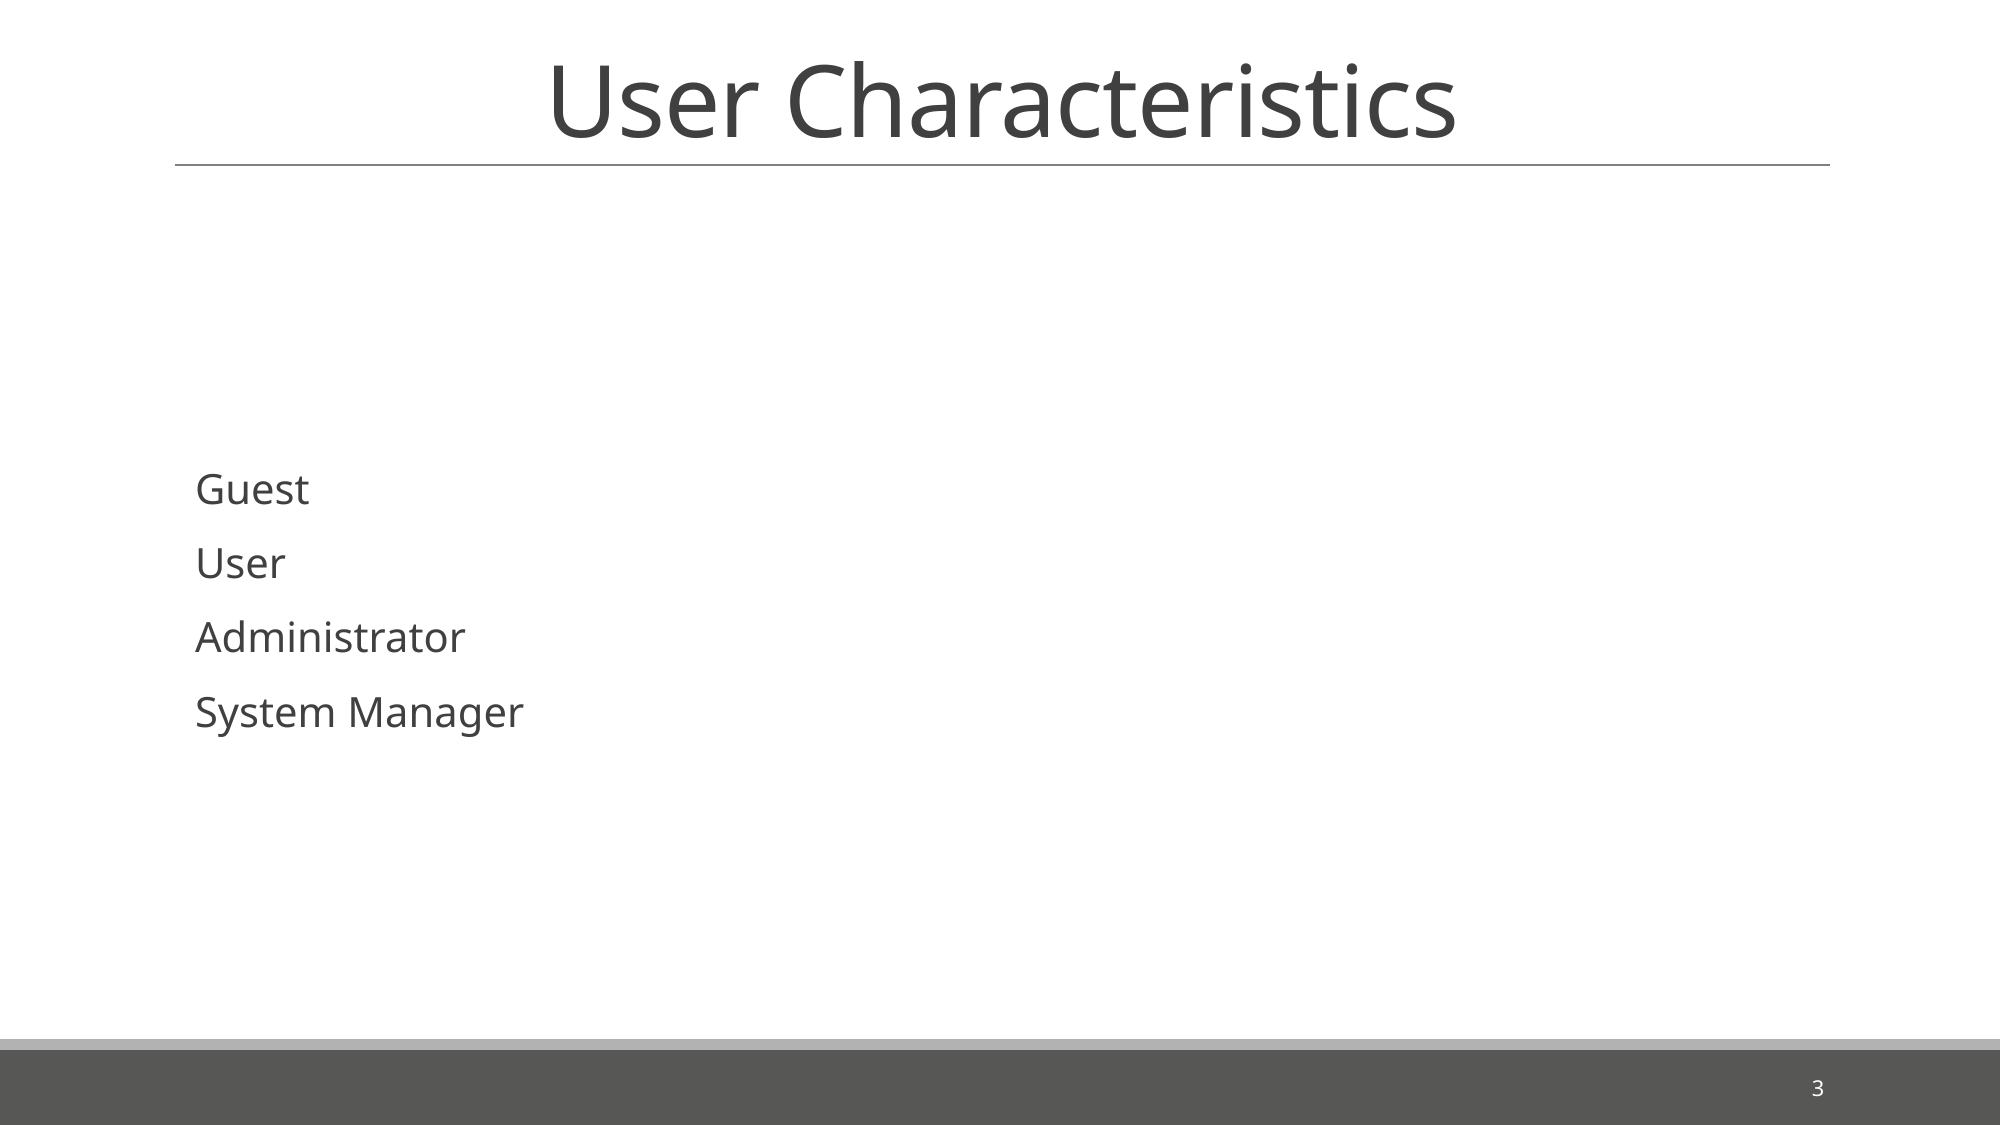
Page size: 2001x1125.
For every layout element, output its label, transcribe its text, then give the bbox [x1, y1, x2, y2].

title User Characteristics [174, 0, 1830, 165]
list Guest User Administrator System Manager [180, 182, 1830, 1023]
slide_number 3 [1624, 1059, 1840, 1120]
